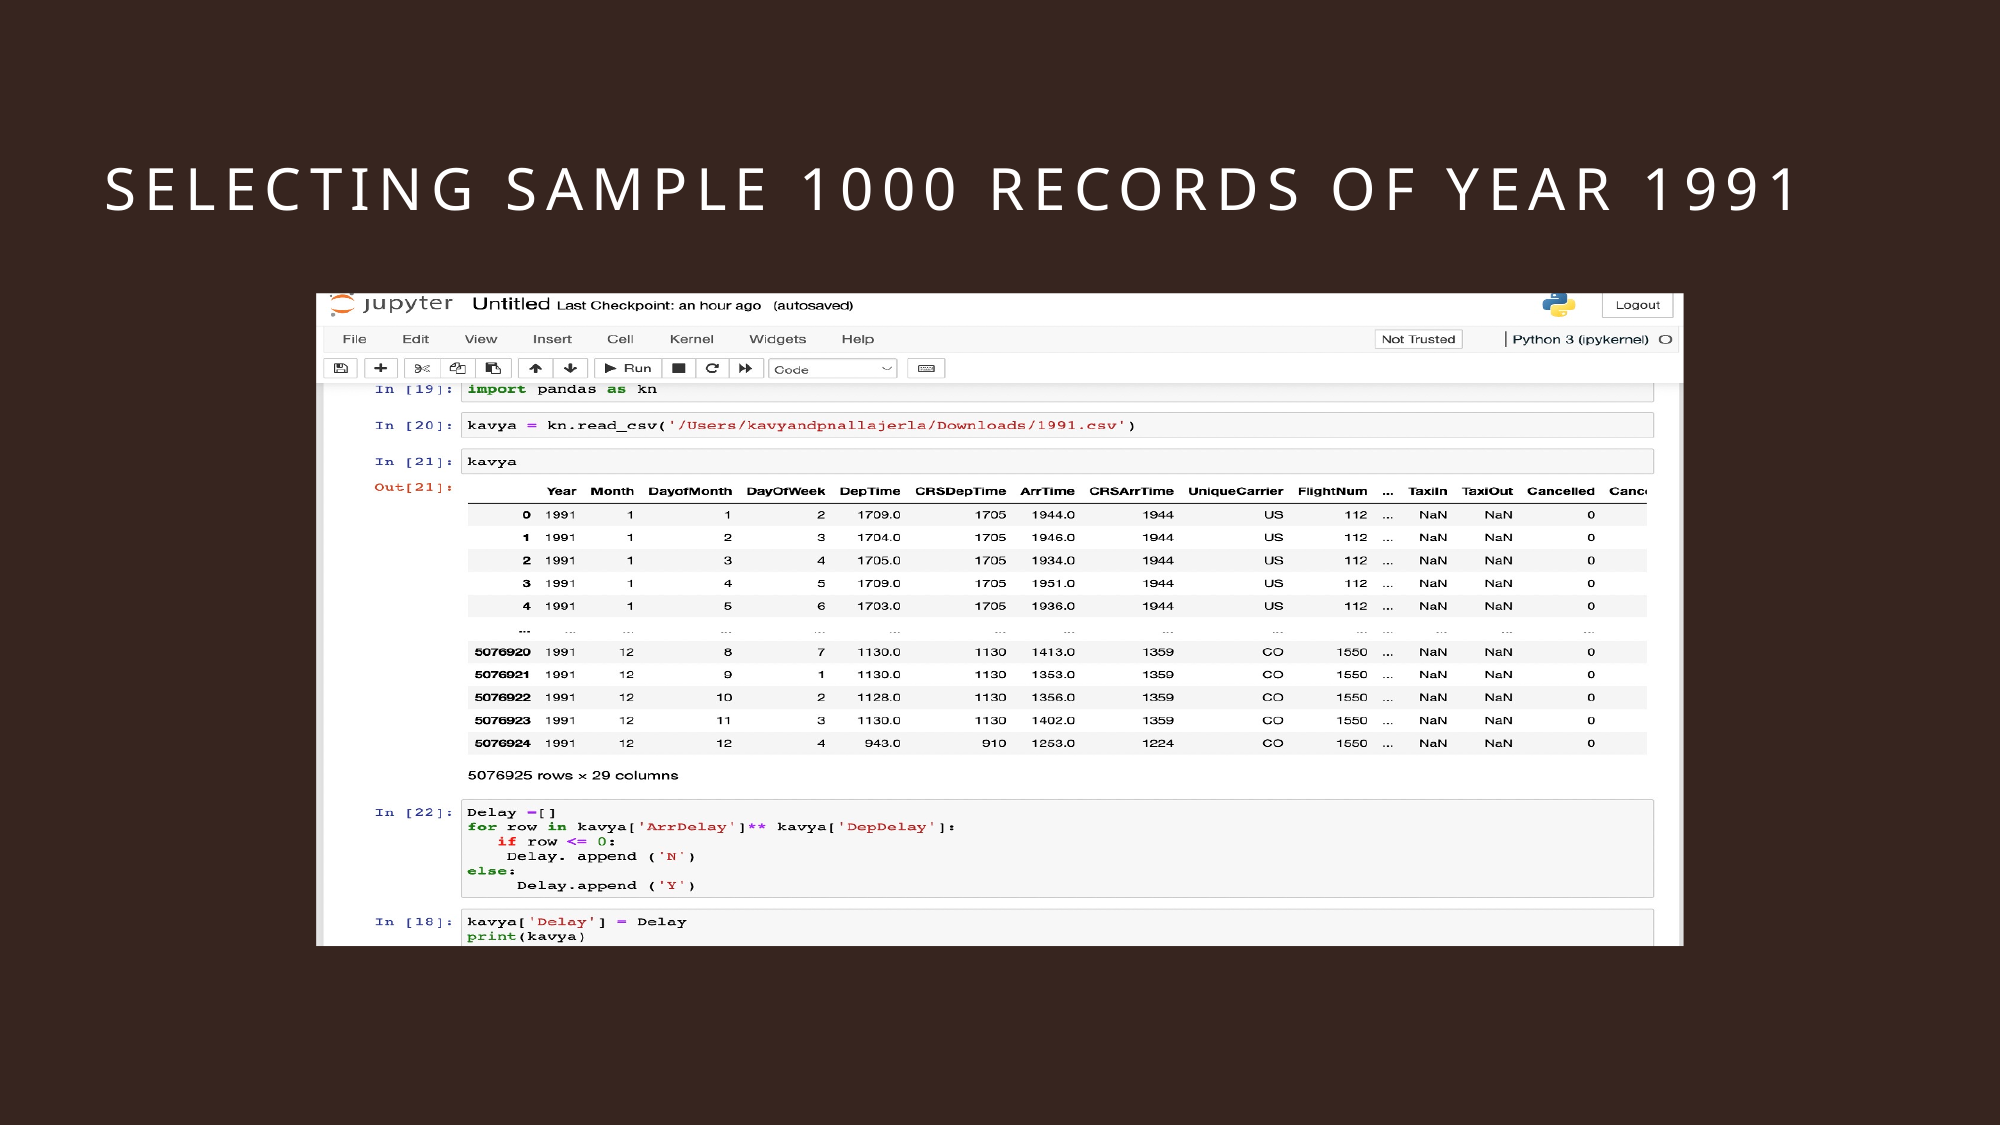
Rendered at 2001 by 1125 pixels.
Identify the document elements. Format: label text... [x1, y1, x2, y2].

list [314, 293, 1684, 947]
title SELECTING SAMPLE 1000 RECORDS Of year 1991 [104, 151, 1968, 274]
